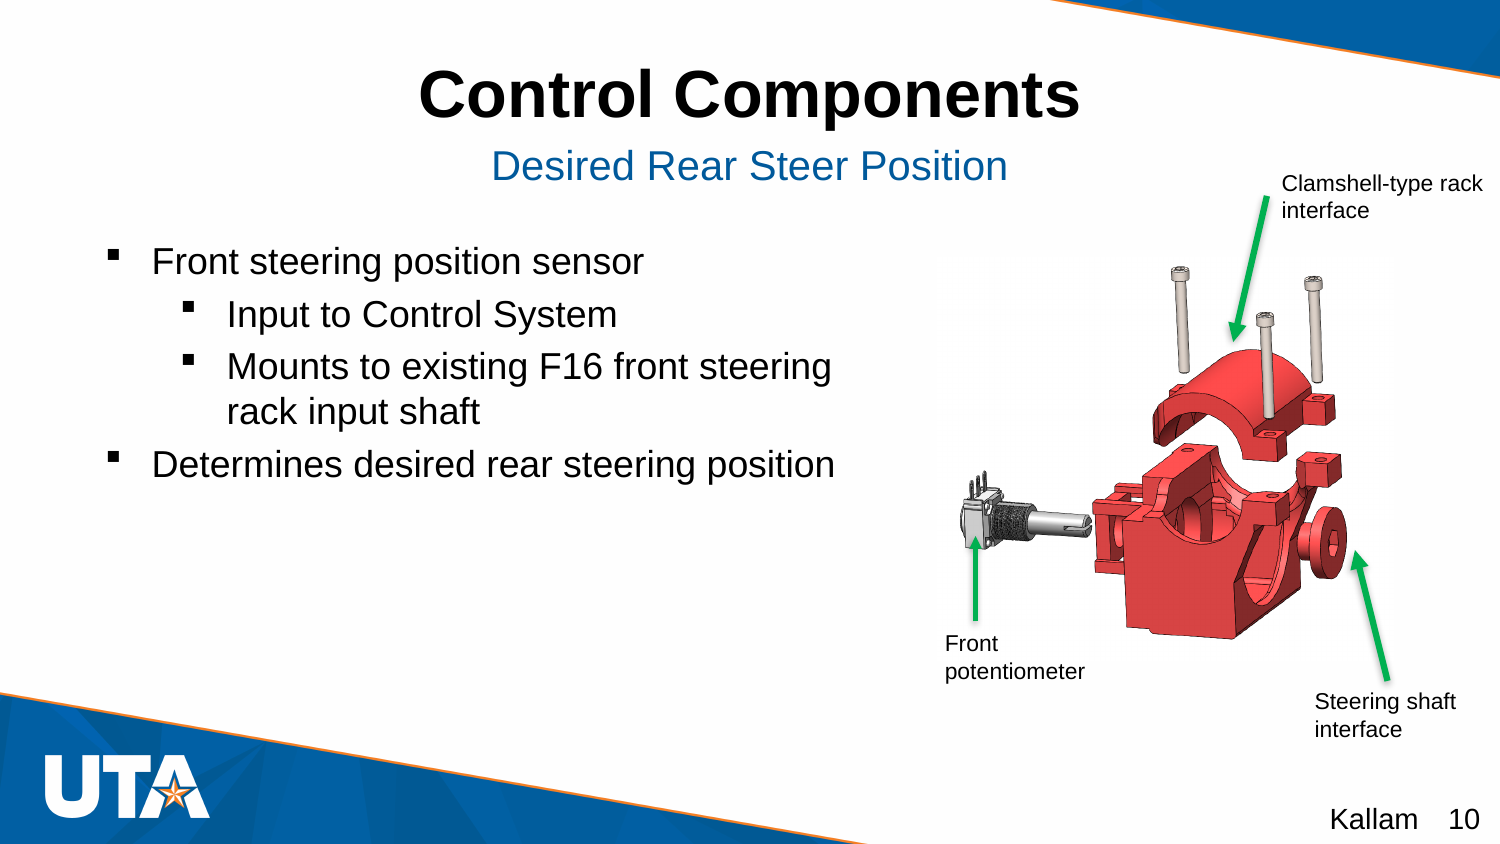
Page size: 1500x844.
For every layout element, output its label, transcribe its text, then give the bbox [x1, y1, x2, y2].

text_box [1232, 196, 1268, 343]
picture [0, 0, 1500, 844]
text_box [1354, 549, 1388, 682]
title Control Components [75, 20, 1425, 131]
text_box Kallam 10 [1314, 793, 1500, 844]
text_box Front potentiometer [930, 621, 1116, 691]
list Desired Rear Steer Position [75, 131, 1425, 187]
text_box Steering shaft interface [1299, 679, 1491, 749]
text_box Clamshell-type rack interface [1266, 161, 1500, 231]
list Front steering position sensor Input to Control System Mounts to existing F16 front steering rack input shaft Determines desired rear steering position [89, 229, 902, 697]
